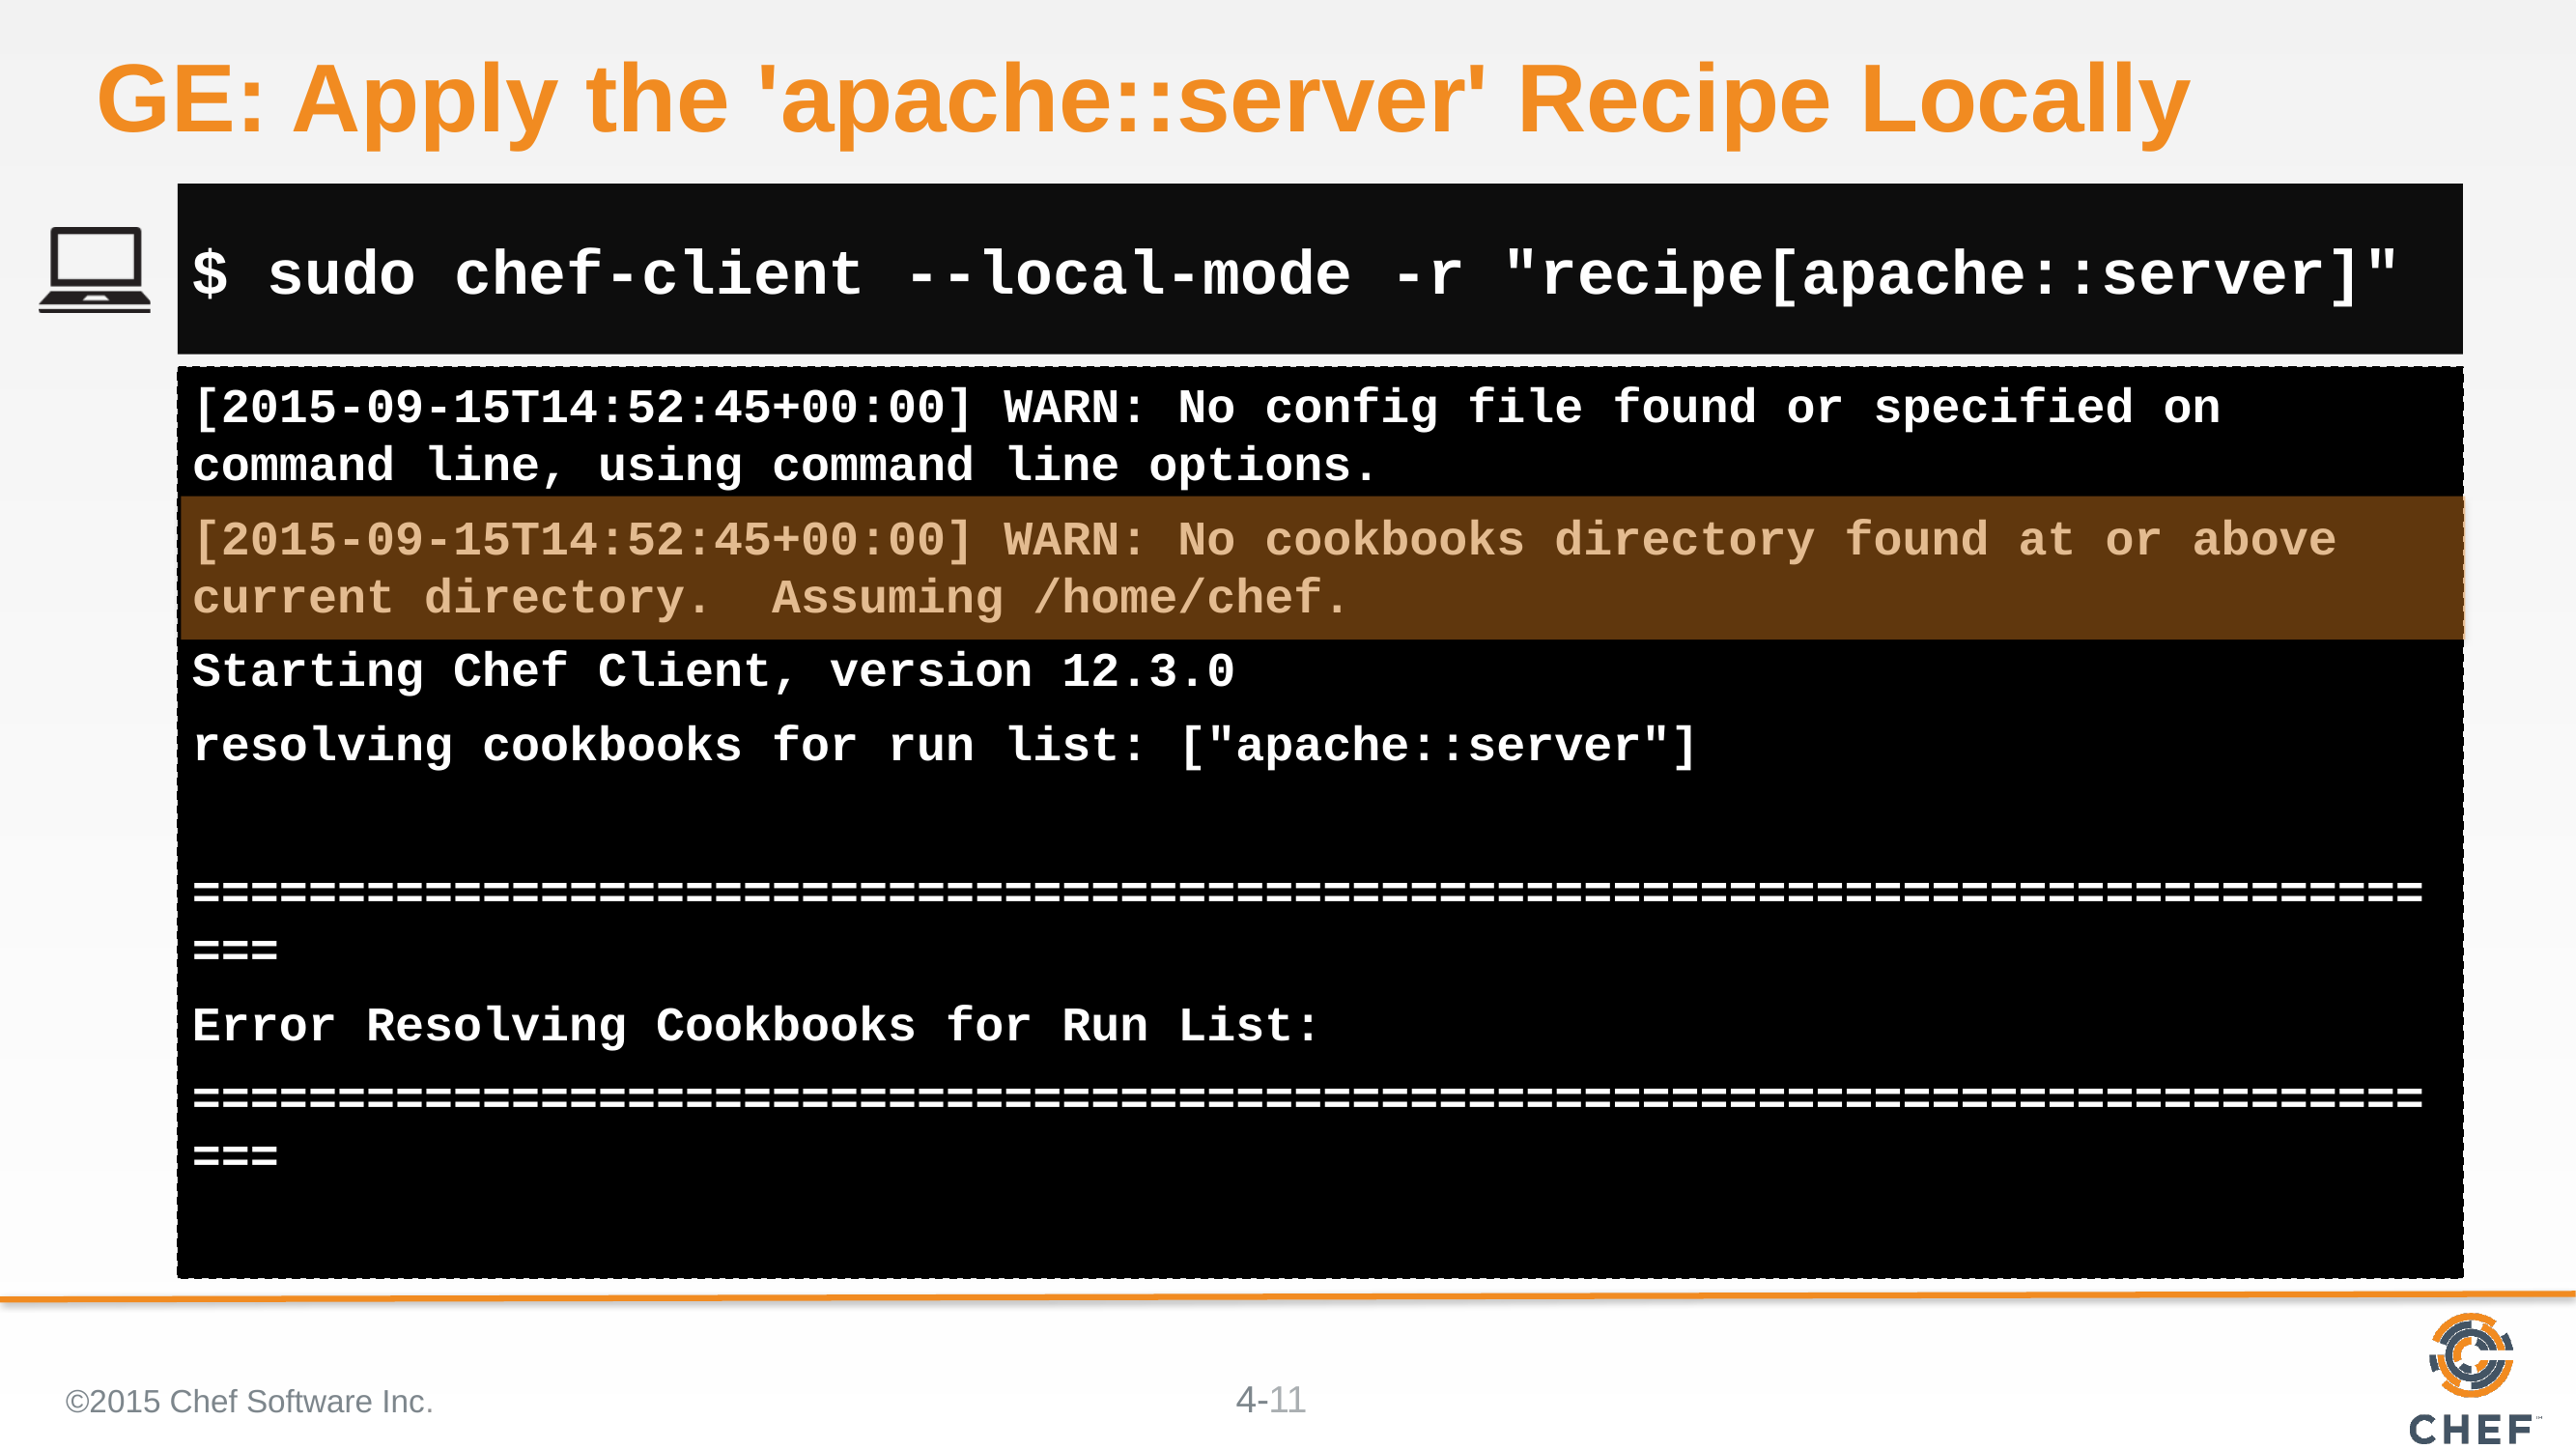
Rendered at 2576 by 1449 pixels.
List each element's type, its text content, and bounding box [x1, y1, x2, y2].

footer ©2015 Chef Software Inc. [51, 1359, 952, 1440]
title GE: Apply the 'apache::server' Recipe Locally [96, 48, 2463, 180]
list $ sudo chef-client --local-mode -r "recipe[apache::server]" [177, 184, 2463, 355]
picture [2399, 1297, 2550, 1449]
slide_number 11 [998, 1359, 1578, 1437]
list [2015-09-15T14:52:45+00:00] WARN: No config file found or specified on command line, using command line options. [2015-09-15T14:52:45+00:00] WARN: No cookbooks directory found at or above current directory. Assuming /home/chef. Starting Chef Client, version 12.3.0 resolving cookbooks for run list: ["apache::server"] ================================================================================ Error Resolving Cookbooks for Run List: ================================================================================ [177, 366, 2464, 500]
text_box [181, 496, 2466, 640]
list [2015-09-15T14:52:45+00:00] WARN: No config file found or specified on command line, using command line options. [2015-09-15T14:52:45+00:00] WARN: No cookbooks directory found at or above current directory. Assuming /home/chef. Starting Chef Client, version 12.3.0 resolving cookbooks for run list: ["apache::server"] ================================================================================ Error Resolving Cookbooks for Run List: ================================================================================ [177, 643, 2464, 1279]
